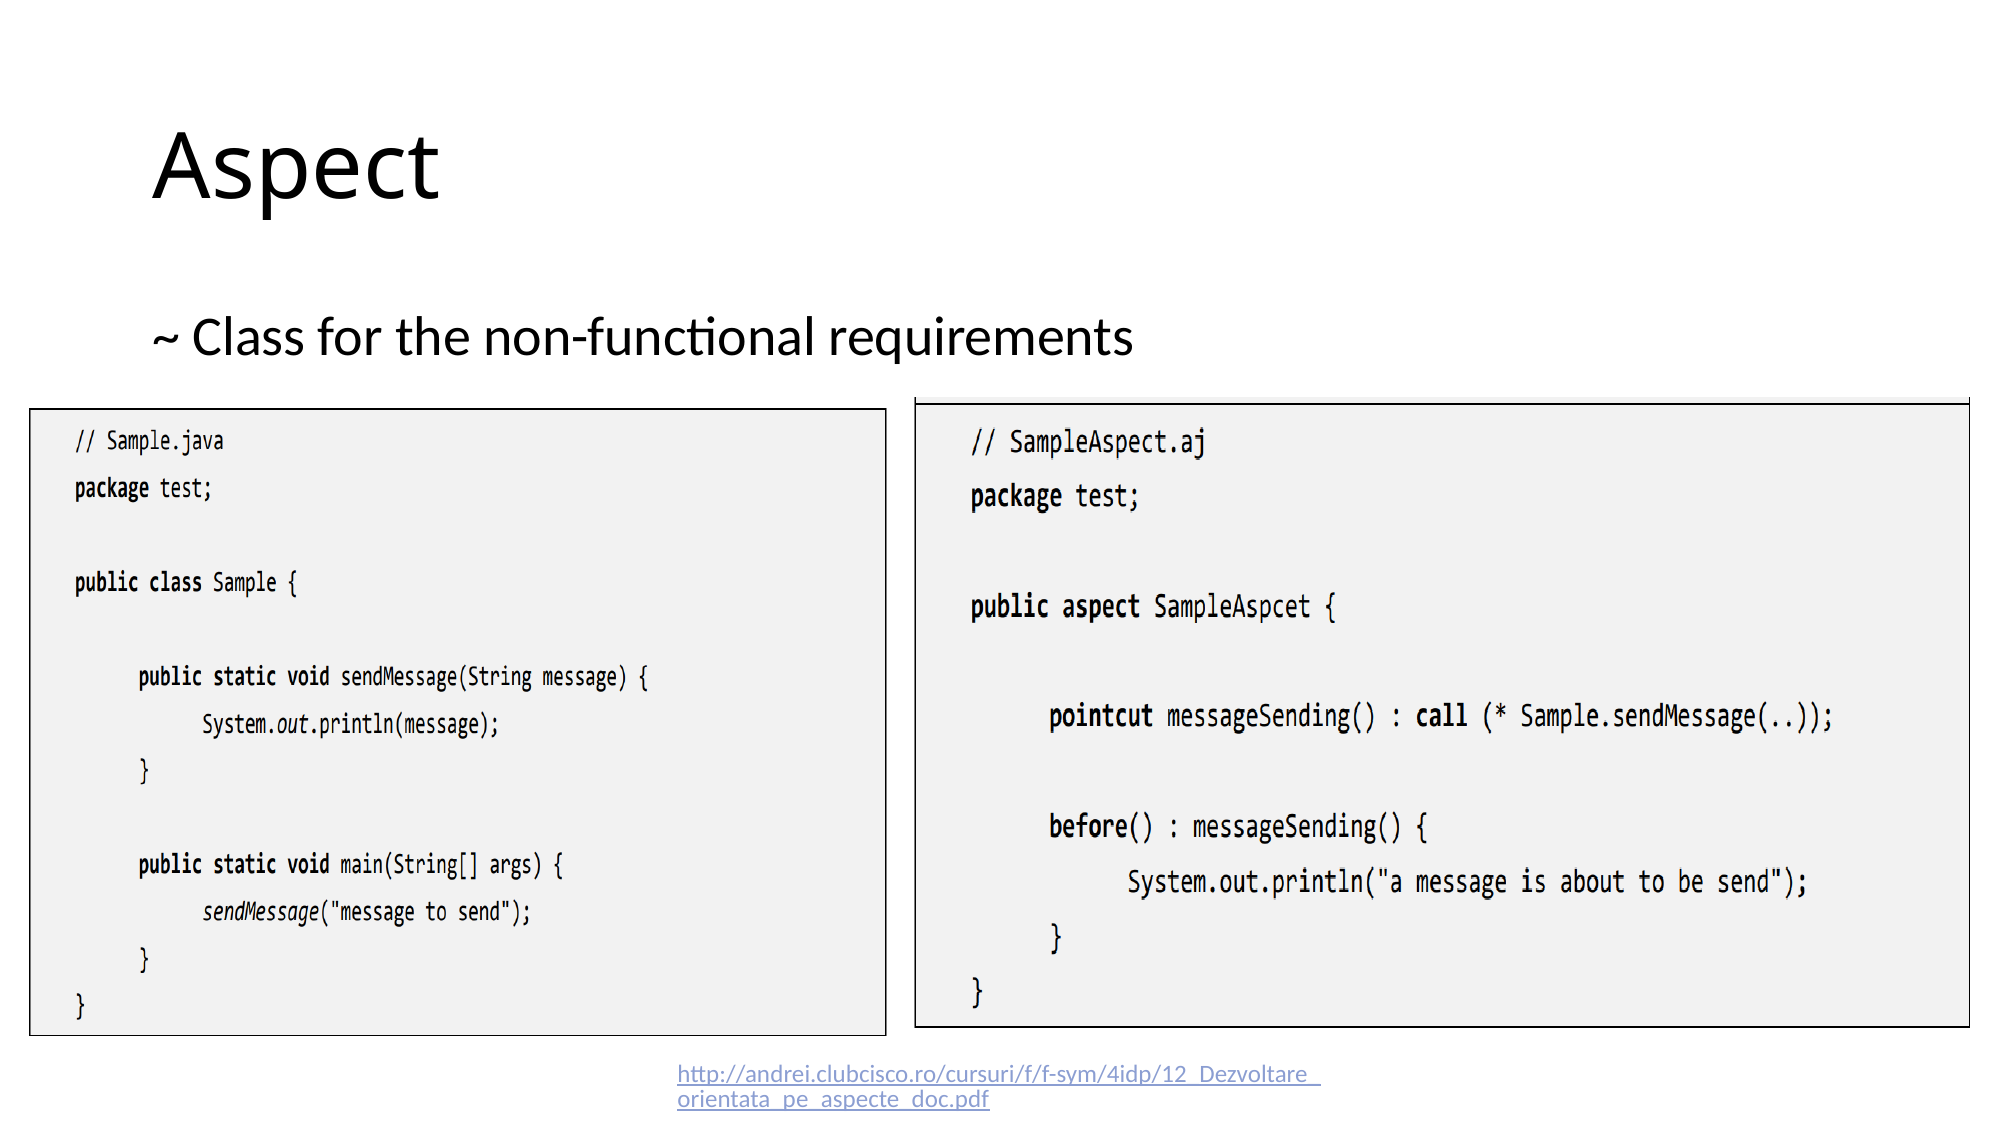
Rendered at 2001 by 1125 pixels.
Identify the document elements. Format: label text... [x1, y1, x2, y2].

list ~ Class for the non-functional requirements [137, 299, 1863, 375]
picture [17, 397, 2000, 1036]
footer http://andrei.clubcisco.ro/cursuri/f/f-sym/4idp/12_Dezvoltare_orientata_pe_aspecte_doc.pdf [662, 1042, 1338, 1103]
title Aspect [137, 59, 1863, 278]
